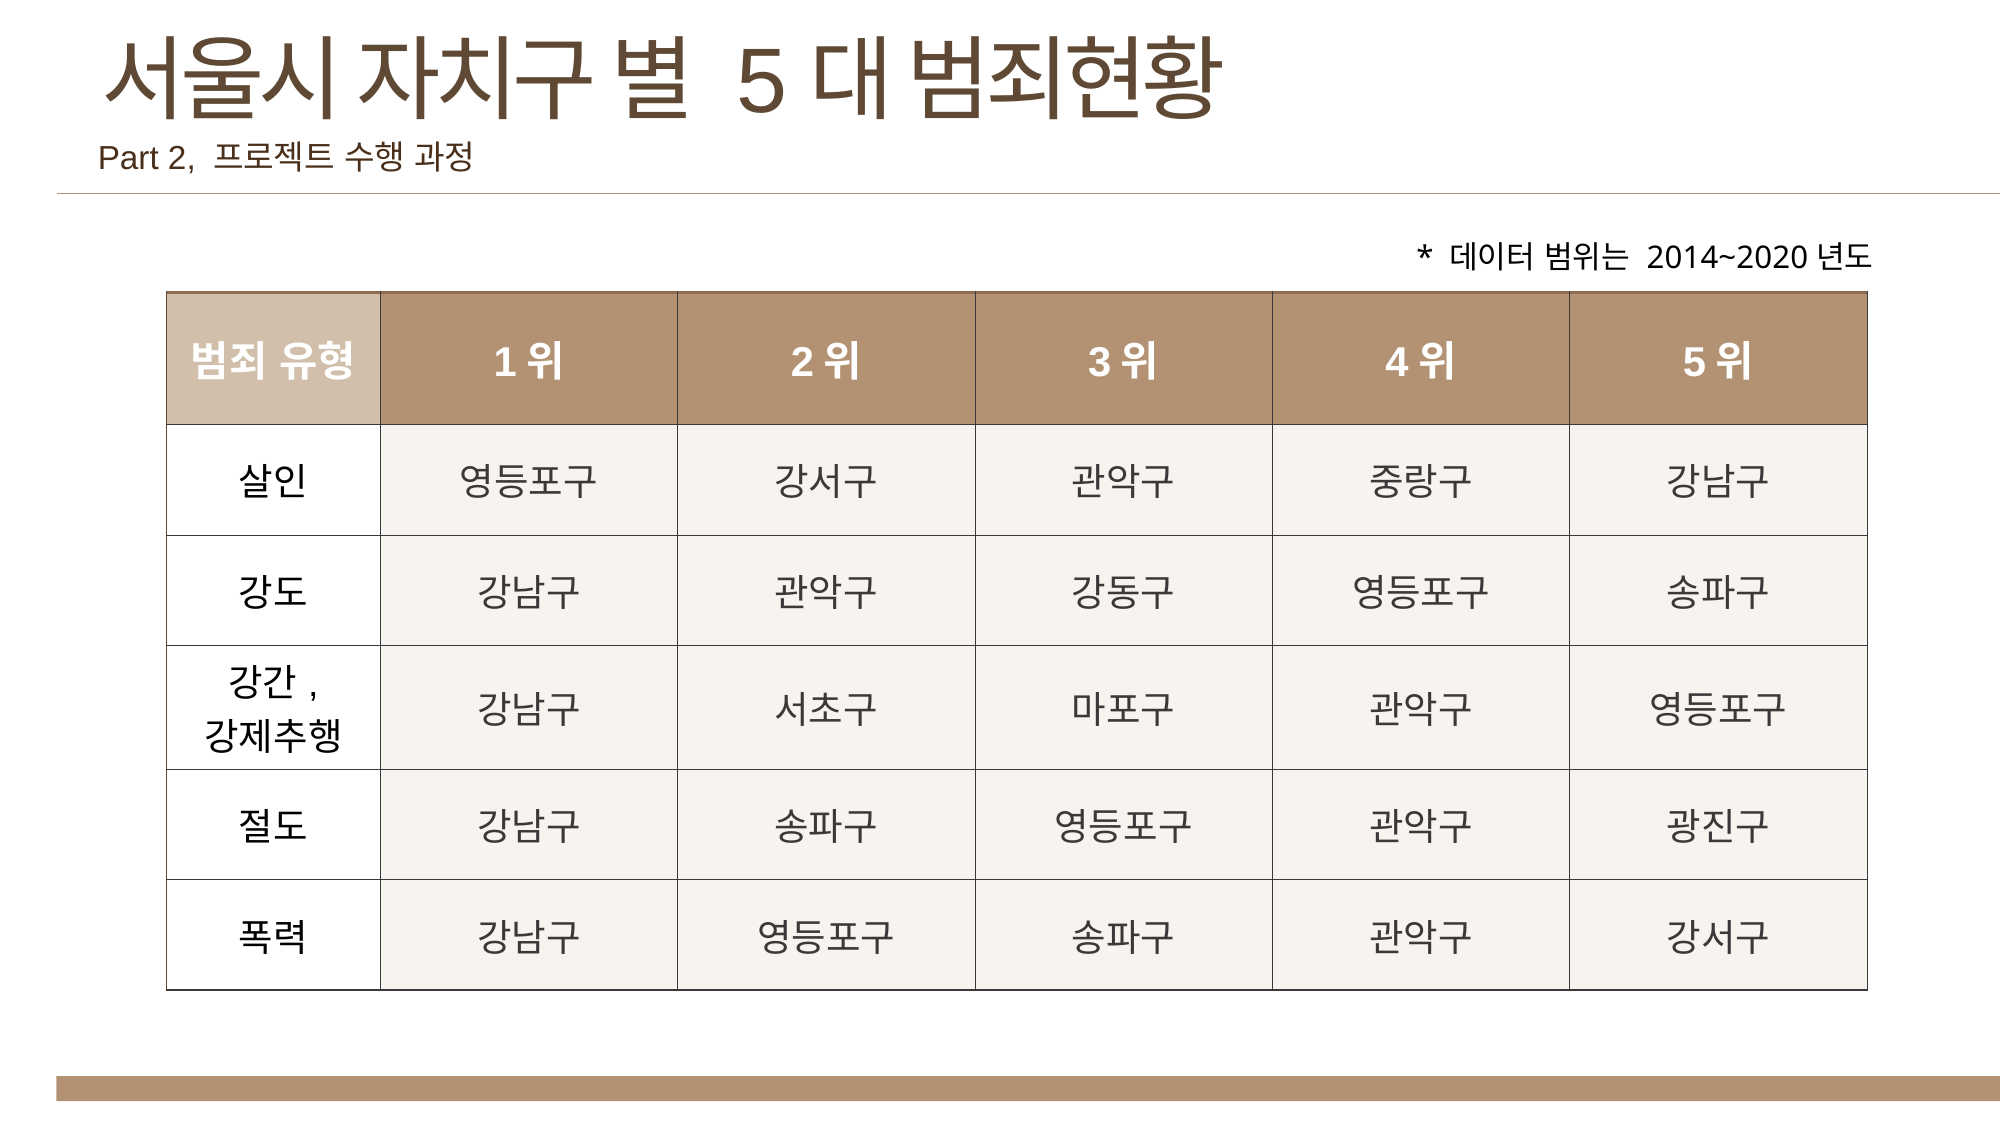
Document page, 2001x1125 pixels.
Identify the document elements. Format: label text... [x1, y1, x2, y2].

table_cell 광진구 [1570, 770, 1867, 879]
table_cell 영등포구 [976, 770, 1272, 879]
table_cell 영등포구 [1273, 536, 1569, 645]
table_cell 살인 [167, 425, 380, 535]
table_header 1위 [381, 294, 677, 424]
table_cell 영등포구 [678, 880, 975, 989]
table_cell 강도 [167, 536, 380, 645]
table_cell 관악구 [678, 536, 975, 645]
text_box * 데이터 범위는 2014~2020년도 [1401, 229, 1907, 282]
table_cell 강서구 [678, 425, 975, 535]
table_cell 폭력 [167, 880, 380, 989]
table_cell 서초구 [678, 646, 975, 769]
table_cell 마포구 [976, 646, 1272, 769]
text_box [69, 13, 1259, 185]
table_cell 관악구 [1273, 770, 1569, 879]
table_header 3위 [976, 294, 1272, 424]
table_header 범죄 유형 [167, 294, 380, 424]
table_cell 송파구 [678, 770, 975, 879]
table_cell 관악구 [1273, 646, 1569, 769]
table_cell 절도 [167, 770, 380, 879]
table_cell 강남구 [381, 646, 677, 769]
table_cell 강간, 강제추행 [167, 646, 380, 769]
table_cell 관악구 [1273, 880, 1569, 989]
table_header 5위 [1570, 294, 1867, 424]
table_cell 송파구 [1570, 536, 1867, 645]
table_cell 강남구 [1570, 425, 1867, 535]
table_cell 강남구 [381, 536, 677, 645]
text_box [55, 1075, 2000, 1102]
table_cell 강동구 [976, 536, 1272, 645]
table_cell 중랑구 [1273, 425, 1569, 535]
table_cell 강남구 [381, 770, 677, 879]
table_header 4위 [1273, 294, 1569, 424]
table_cell 강서구 [1570, 880, 1867, 989]
table_cell 영등포구 [1570, 646, 1867, 769]
table_cell 영등포구 [381, 425, 677, 535]
table_cell 관악구 [976, 425, 1272, 535]
table_cell 송파구 [976, 880, 1272, 989]
table_header 2위 [678, 294, 975, 424]
table_cell 강남구 [381, 880, 677, 989]
